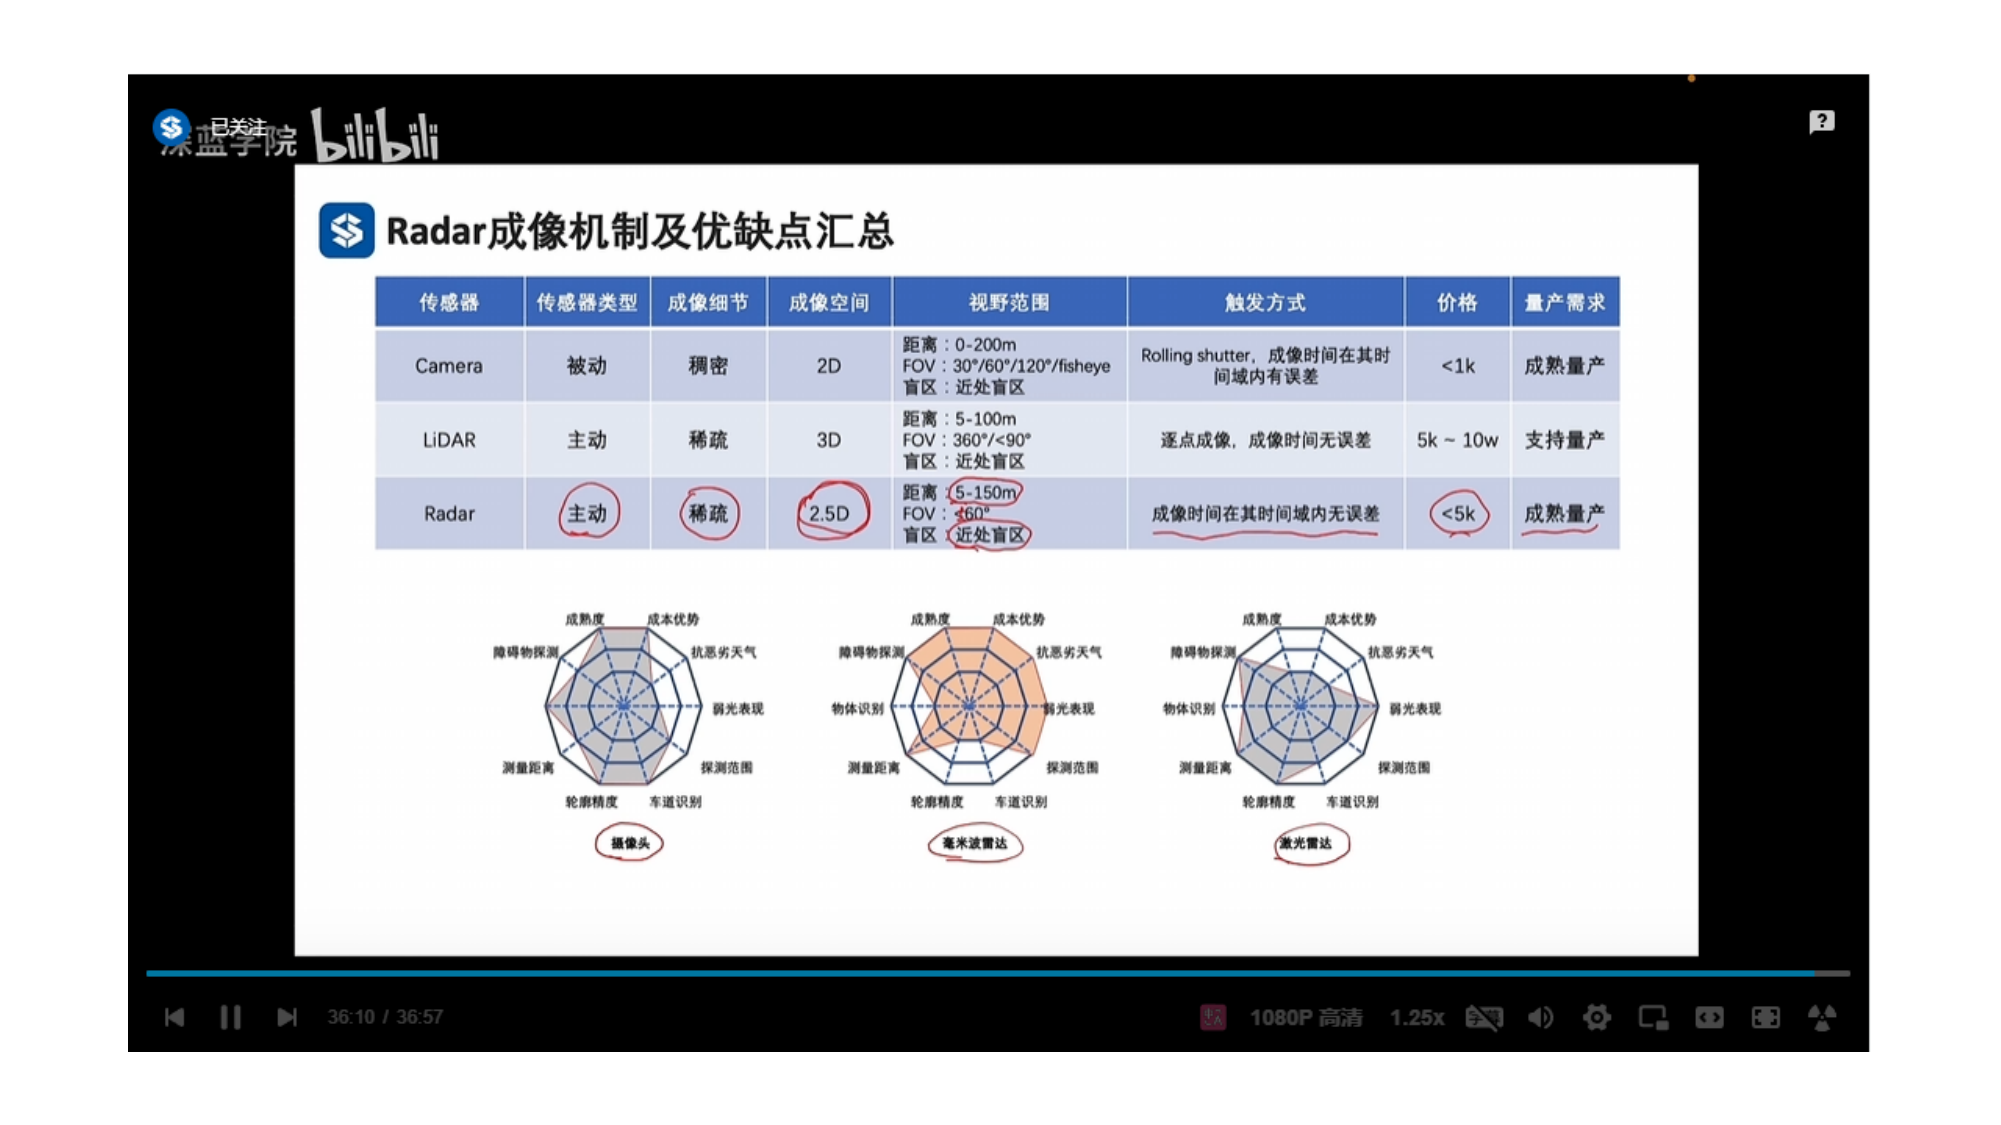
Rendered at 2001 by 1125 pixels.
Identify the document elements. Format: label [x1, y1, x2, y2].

picture [128, 72, 1872, 1053]
